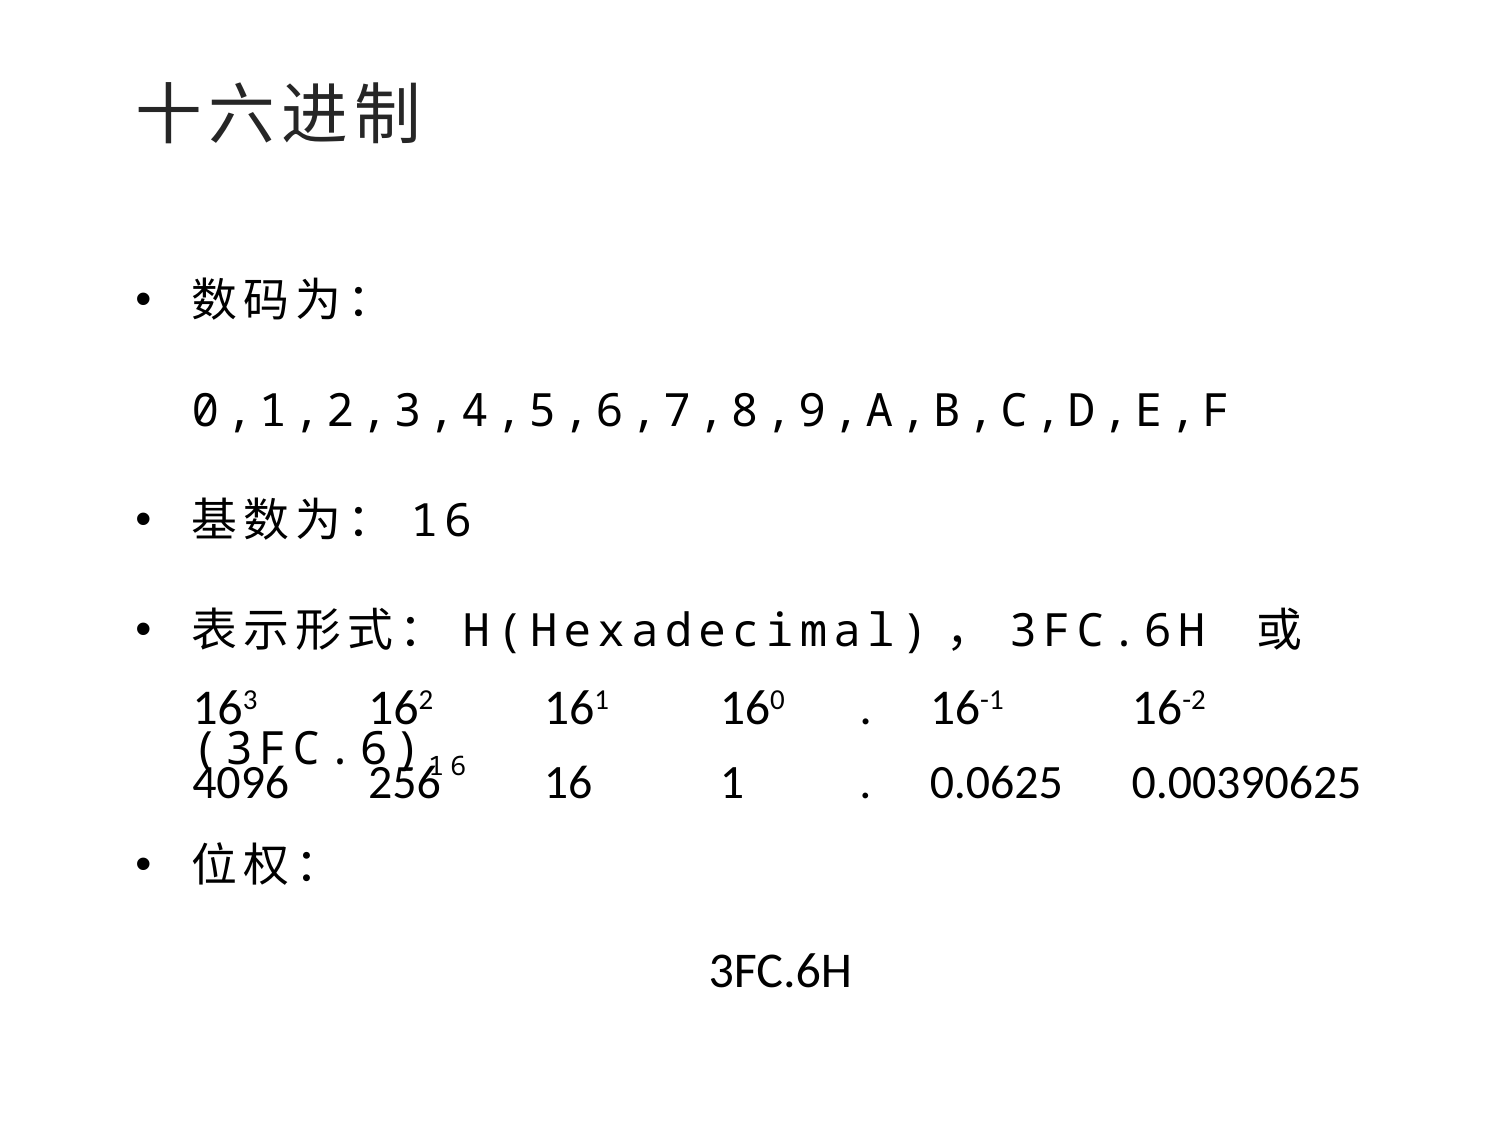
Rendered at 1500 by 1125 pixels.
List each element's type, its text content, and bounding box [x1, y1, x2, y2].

text_box 数码为：0,1,2,3,4,5,6,7,8,9,A,B,C,D,E,F 基数为：16 表示形式：H(Hexadecimal)，3FC.6H 或(3FC.6)16 位权： [120, 208, 1452, 1119]
table_header 160 [705, 680, 844, 755]
table_header . [844, 680, 915, 755]
table_header 16-1 [915, 680, 1117, 755]
table_cell 256 [353, 755, 529, 827]
table_cell 0.00390625 [1117, 755, 1408, 827]
text_box 十六进制 [120, 64, 1409, 160]
table_header 16-2 [1117, 680, 1408, 755]
table_cell 4096 [177, 755, 353, 827]
table_cell 1 [705, 755, 844, 827]
table_cell 0.0625 [915, 755, 1117, 827]
table_cell . [844, 755, 915, 827]
table_header 161 [529, 680, 705, 755]
table_header 163 [177, 680, 353, 755]
table_header 162 [353, 680, 529, 755]
table_cell 16 [529, 755, 705, 827]
